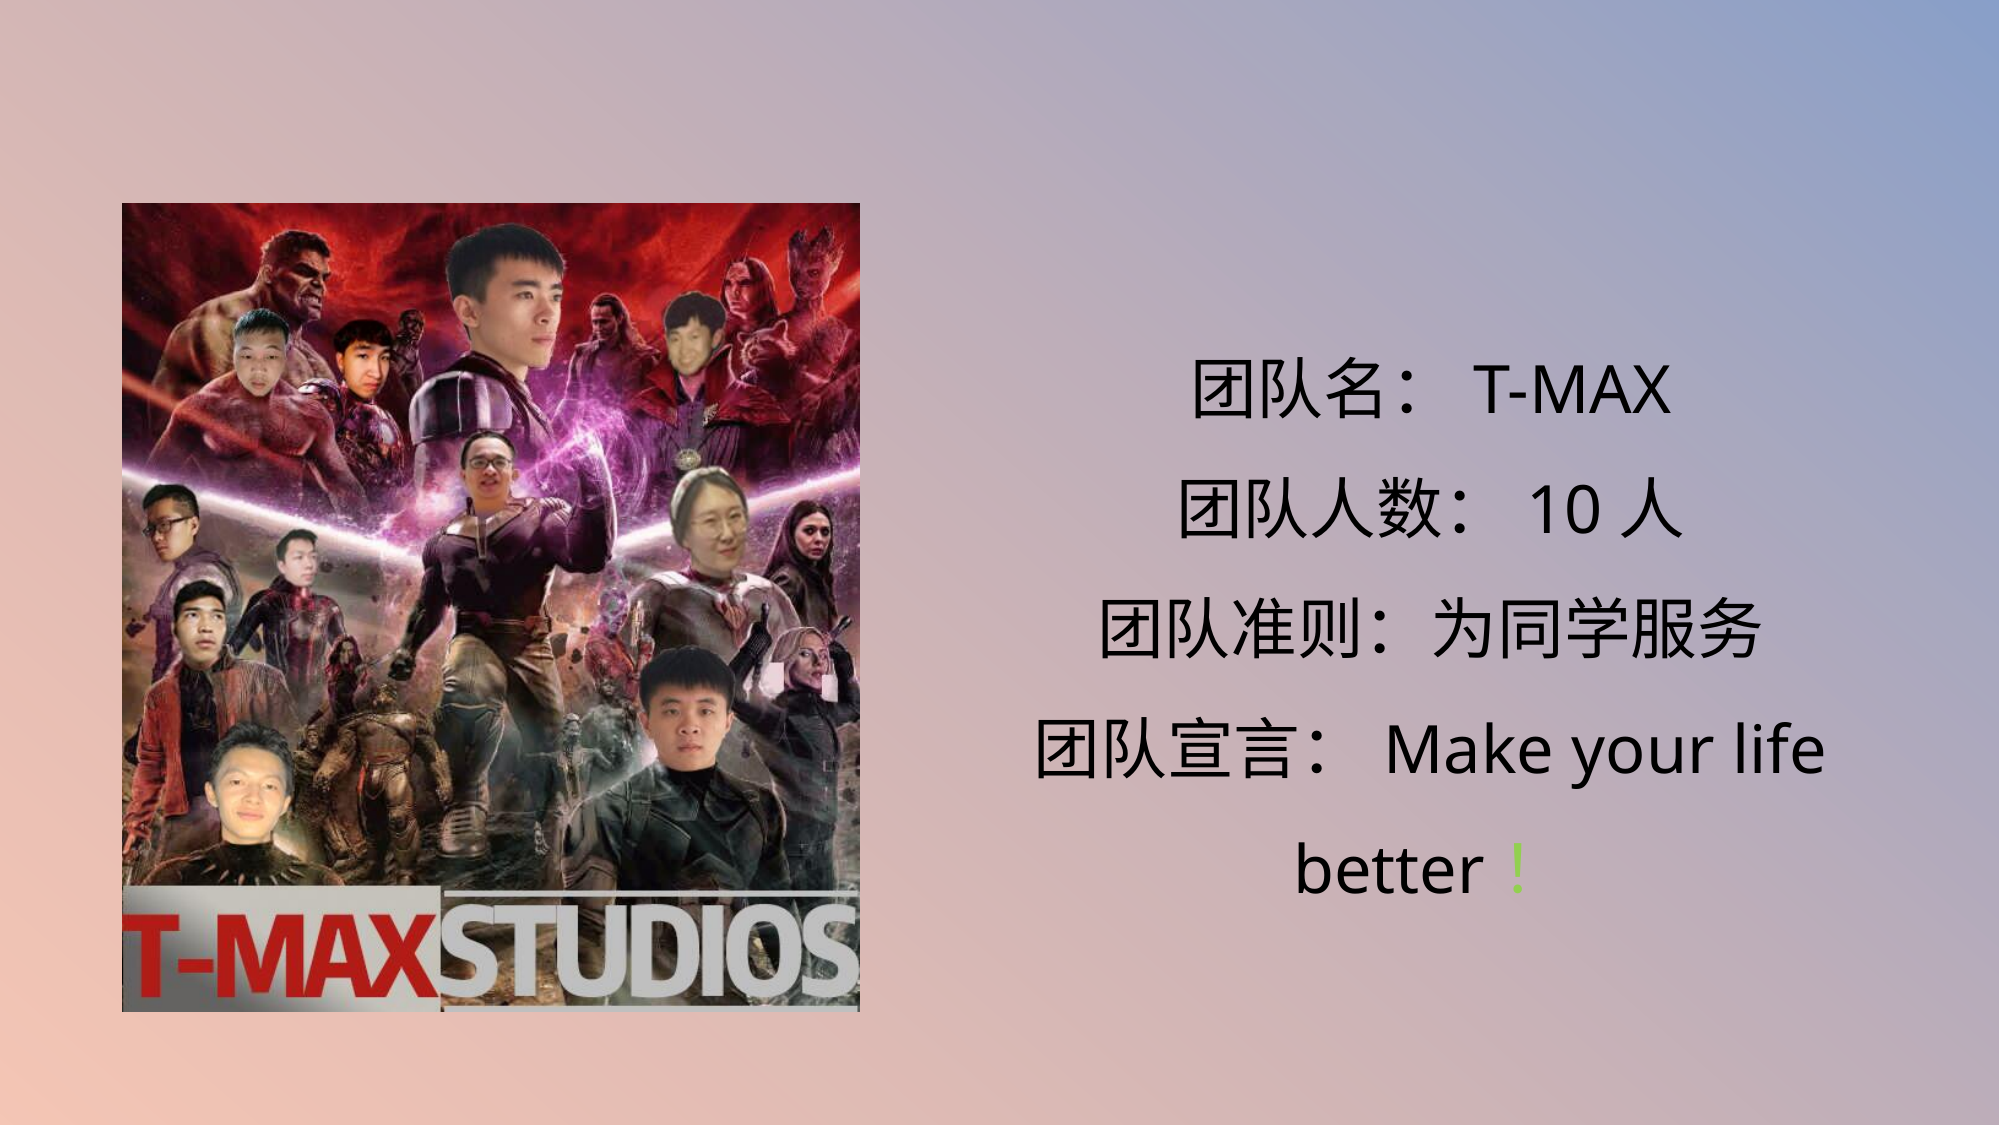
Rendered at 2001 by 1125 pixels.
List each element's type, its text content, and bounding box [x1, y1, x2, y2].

text_box [0, 0, 2000, 1125]
picture [122, 203, 860, 1012]
text_box 团队名：T-MAX 团队人数：10人 团队准则：为同学服务 团队宣言：Make your life better！ [886, 0, 1975, 915]
